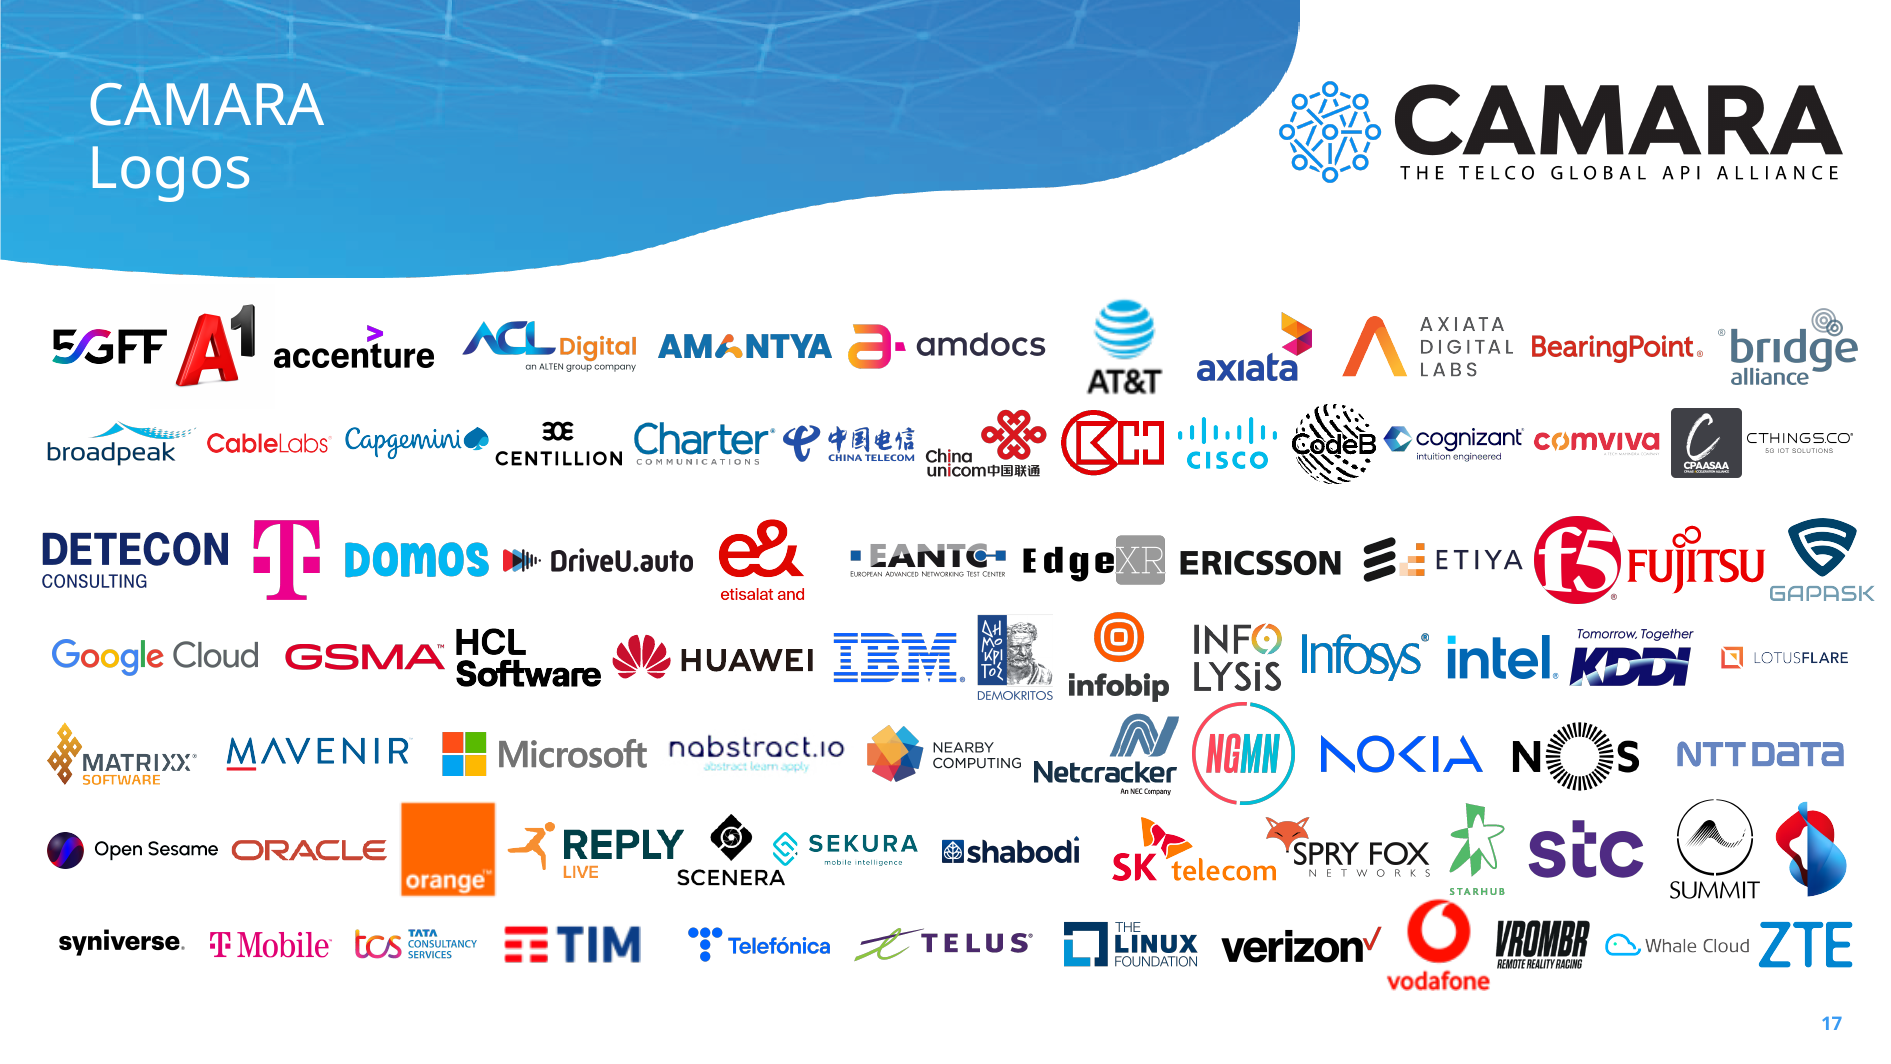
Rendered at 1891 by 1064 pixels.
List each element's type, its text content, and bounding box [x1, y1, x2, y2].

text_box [42, 471, 1876, 648]
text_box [50, 942, 1866, 1021]
title CAMARA Logos [72, 67, 1869, 197]
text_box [52, 281, 1882, 411]
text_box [47, 657, 1845, 767]
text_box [47, 767, 1882, 932]
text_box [35, 381, 1853, 504]
picture [0, 0, 1300, 278]
